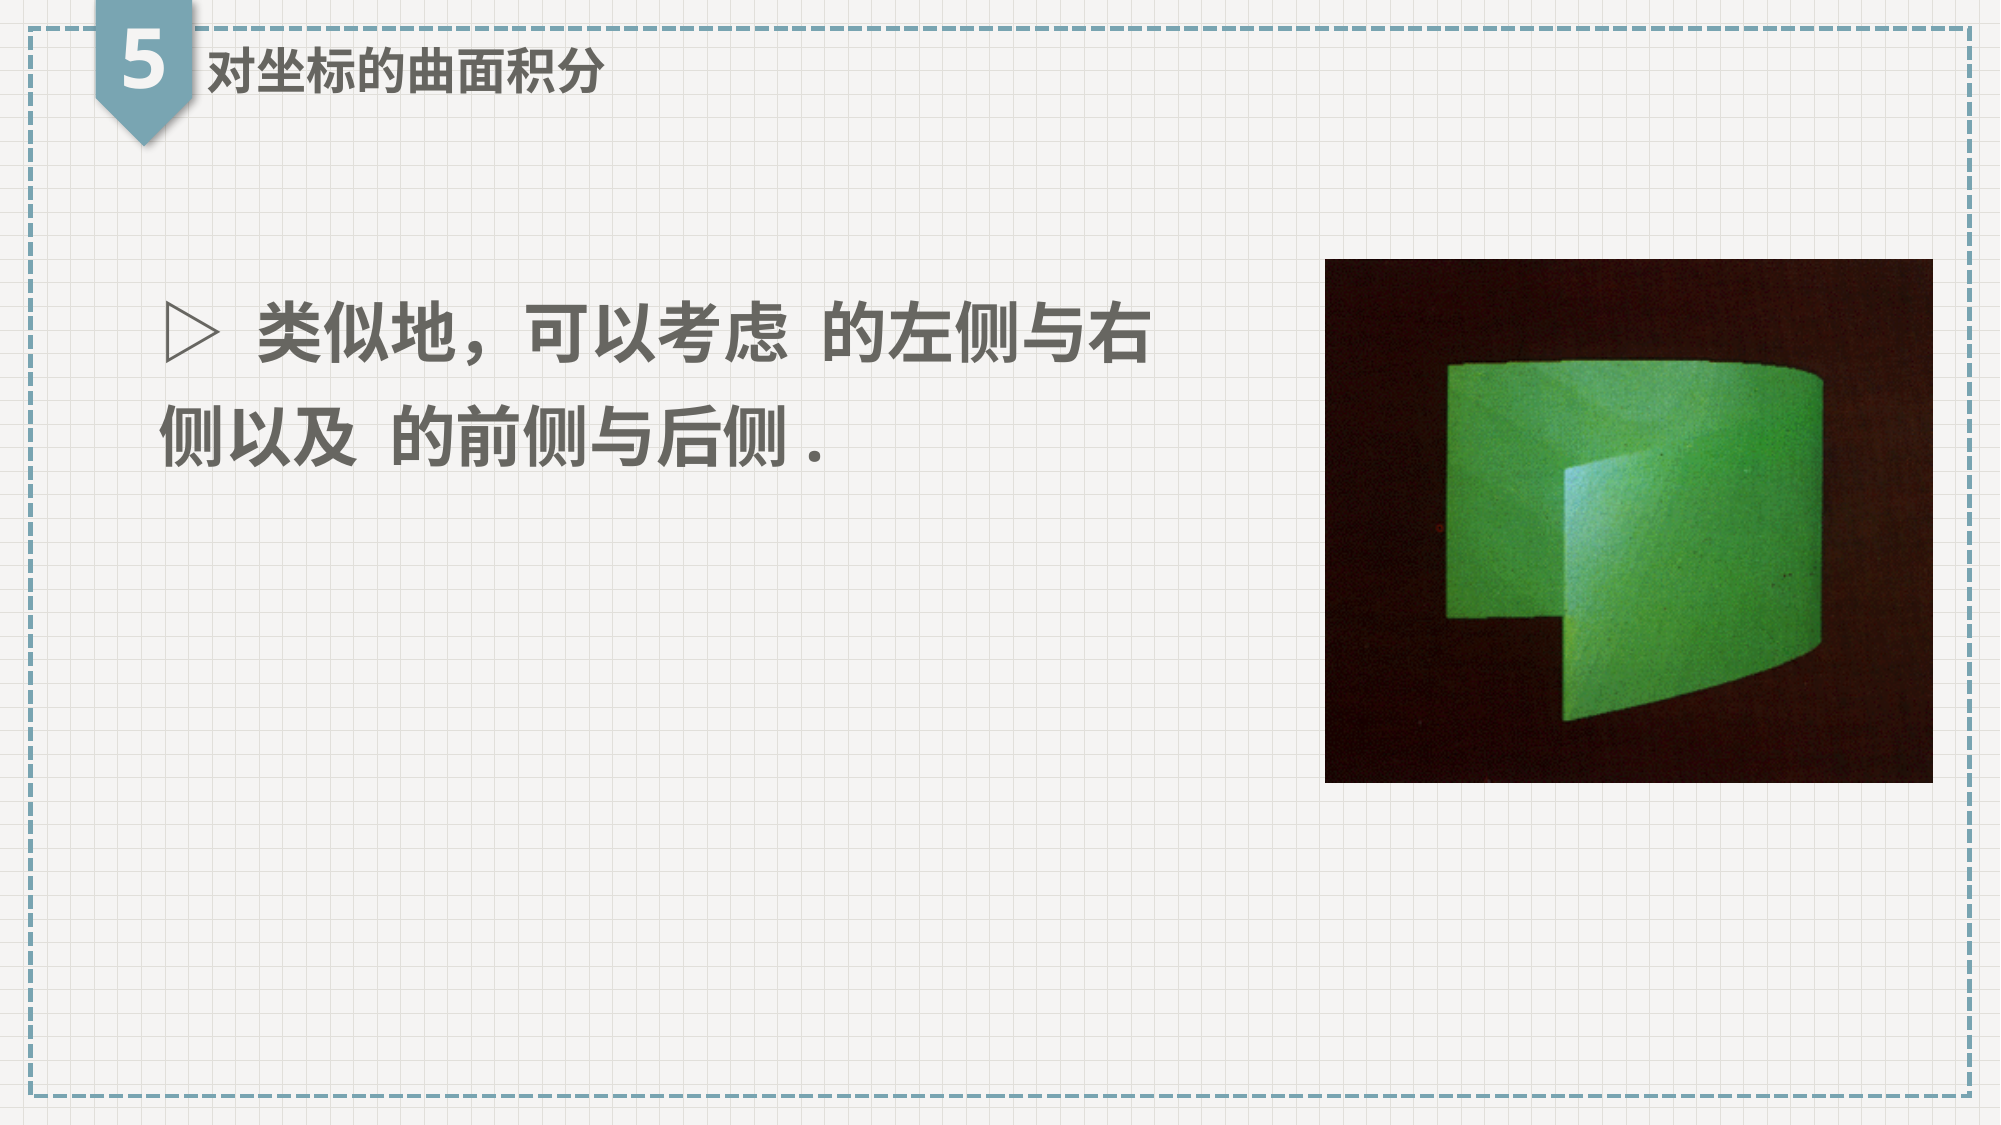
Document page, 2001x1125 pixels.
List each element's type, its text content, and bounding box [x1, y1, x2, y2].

list 对坐标的曲面积分 [192, 35, 883, 112]
list 5 [95, 0, 193, 123]
picture [1325, 259, 1933, 784]
